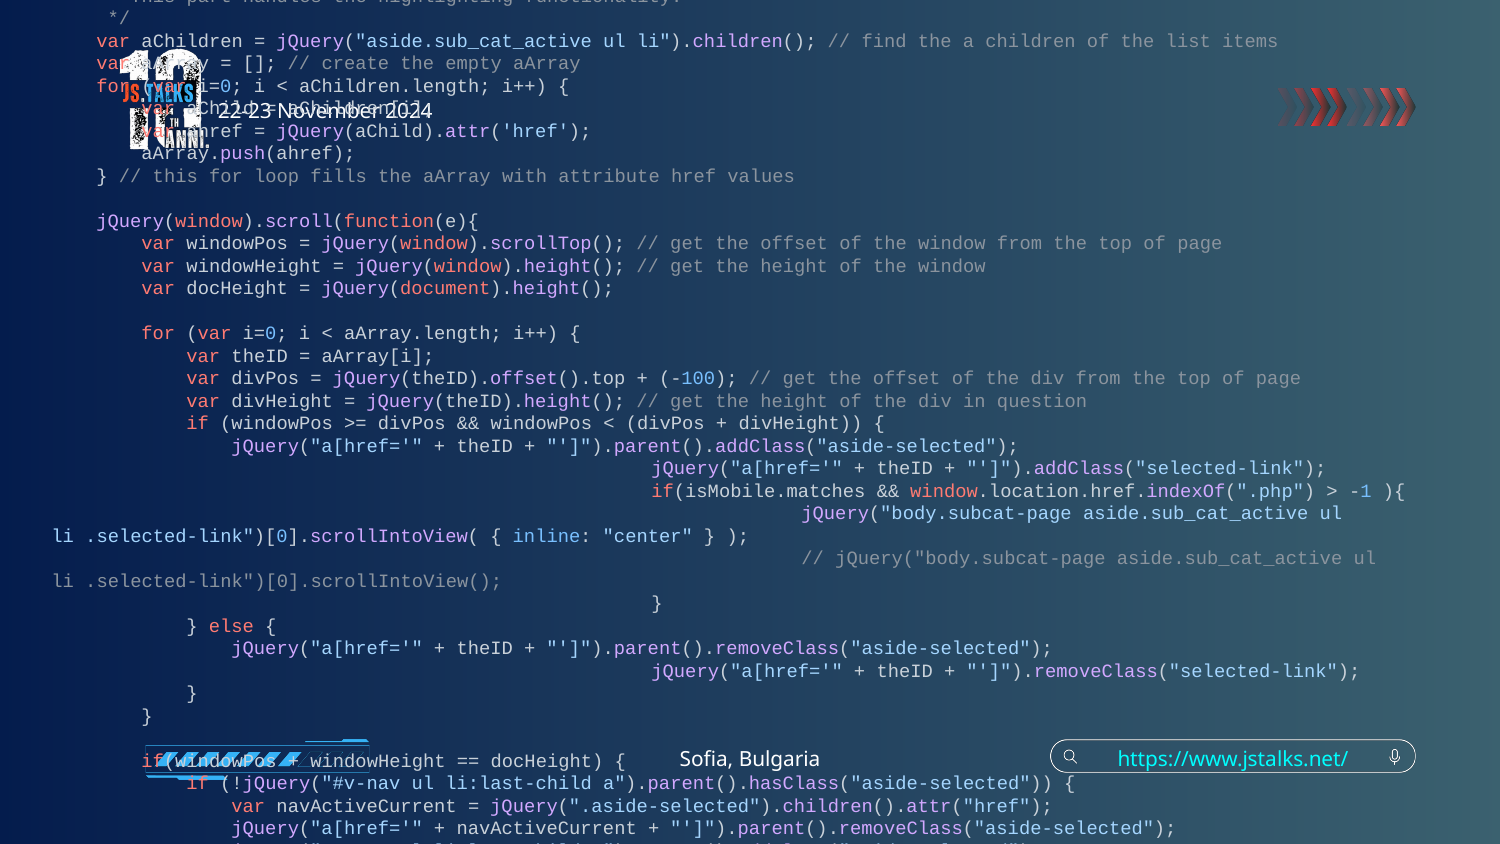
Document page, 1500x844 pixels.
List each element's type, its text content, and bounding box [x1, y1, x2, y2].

text_box [65, 196, 258, 231]
text_box https://www.jstalks.net/ [1103, 744, 1362, 772]
text_box Sofia, Bulgaria [654, 744, 846, 772]
text_box jQuery(document).ready(function(){ /** * This part handles the highlighting functionality. */ var aChildren = jQuery("aside.sub_cat_active ul li").children(); // find the a children of the list items var aArray = []; // create the empty aArray for (var i=0; i < aChildren.length; i++) { var aChild = aChildren[i]; var ahref = jQuery(aChild).attr('href'); aArray.push(ahref); } // this for loop fills the aArray with attribute href values jQuery(window).scroll(function(e){ var windowPos = jQuery(window).scrollTop(); // get the offset of the window from the top of page var windowHeight = jQuery(window).height(); // get the height of the window var docHeight = jQuery(document).height(); for (var i=0; i < aArray.length; i++) { var theID = aArray[i]; var divPos = jQuery(theID).offset().top + (-100); // get the offset of the div from the top of page var divHeight = jQuery(theID).height(); // get the height of the div in question if (windowPos >= divPos && windowPos < (divPos + divHeight)) { jQuery("a[href='" + theID + "']").parent().addClass("aside-selected"); jQuery("a[href='" + theID + "']").addClass("selected-link"); if(isMobile.matches && window.location.href.indexOf(".php") > -1 ){ jQuery("body.subcat-page aside.sub_cat_active ul li .selected-link")[0].scrollIntoView( { inline: "center" } ); // jQuery("body.subcat-page aside.sub_cat_active ul li .selected-link")[0].scrollIntoView(); } } else { jQuery("a[href='" + theID + "']").parent().removeClass("aside-selected"); jQuery("a[href='" + theID + "']").removeClass("selected-link"); } } if(windowPos + windowHeight == docHeight) { if (!jQuery("#v-nav ul li:last-child a").parent().hasClass("aside-selected")) { var navActiveCurrent = jQuery(".aside-selected").children().attr("href"); jQuery("a[href='" + navActiveCurrent + "']").parent().removeClass("aside-selected"); jQuery("#v-nav ul li:last-child a").parent().addClass("aside-selected"); } } }); }); [0, 0, 1477, 196]
text_box [145, 739, 370, 780]
text_box [1050, 739, 1416, 773]
